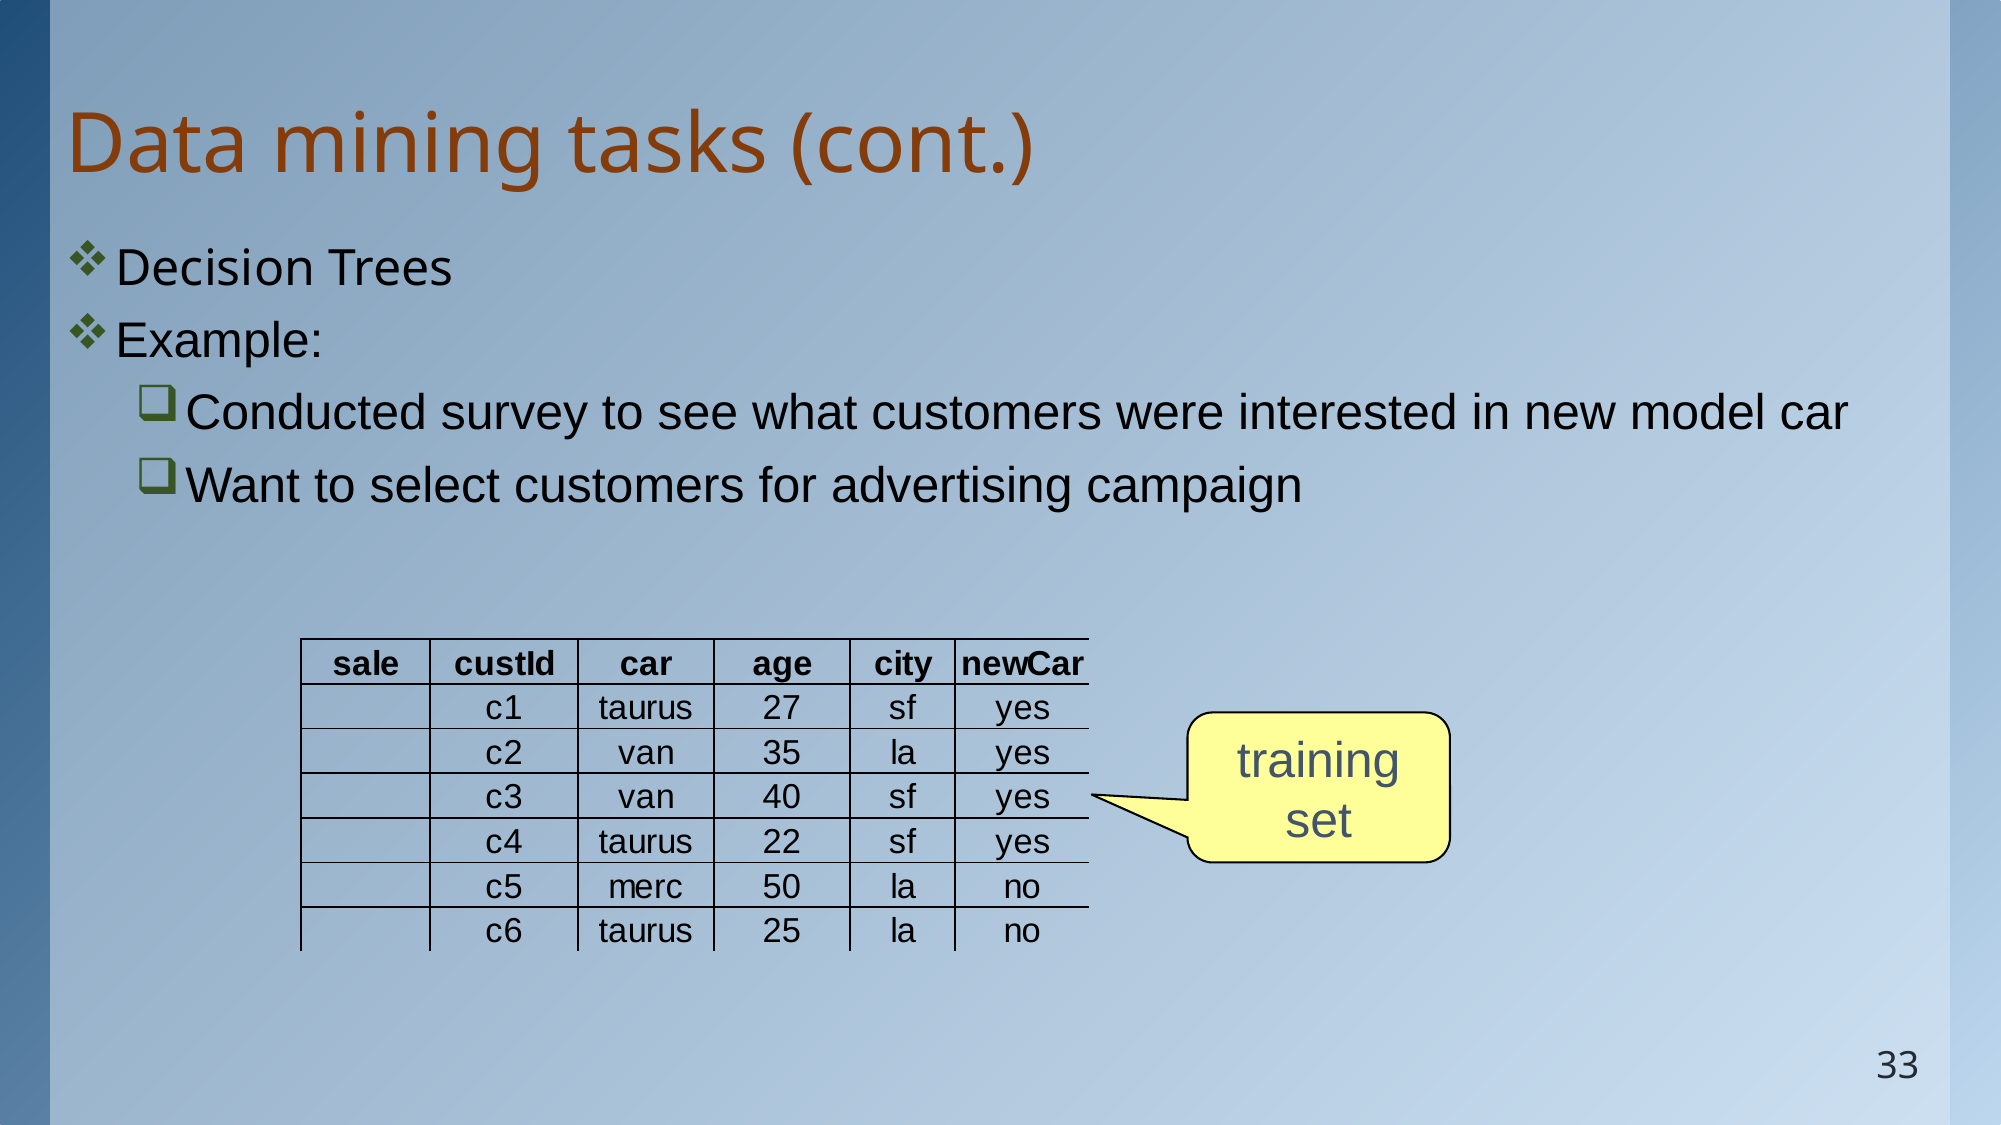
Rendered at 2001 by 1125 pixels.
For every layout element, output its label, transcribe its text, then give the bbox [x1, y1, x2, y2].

slide_number 33 [1757, 1050, 1940, 1103]
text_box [299, 638, 1091, 953]
title Data mining tasks (cont.) [45, 12, 1940, 200]
text_box training set [1091, 712, 1450, 863]
list Decision Trees Example: Conducted survey to see what customers were interested in new model car Want to select customers for advertising campaign [45, 224, 1940, 1025]
